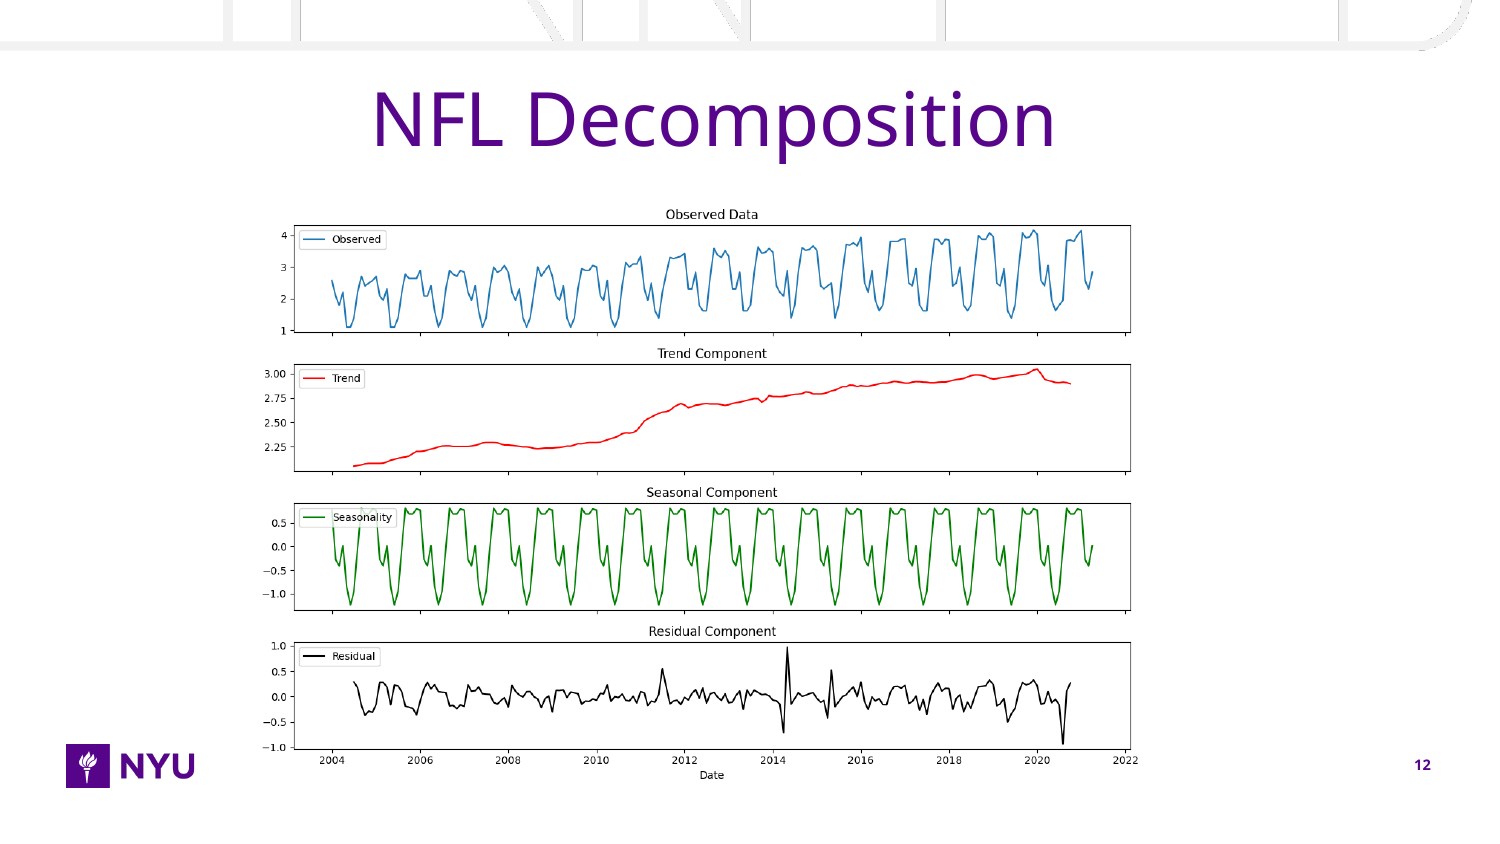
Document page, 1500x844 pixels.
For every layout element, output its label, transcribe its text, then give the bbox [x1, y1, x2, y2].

picture [254, 201, 1145, 789]
picture [66, 744, 195, 788]
title NFL Decomposition [51, 69, 1378, 244]
picture [0, 0, 1496, 51]
